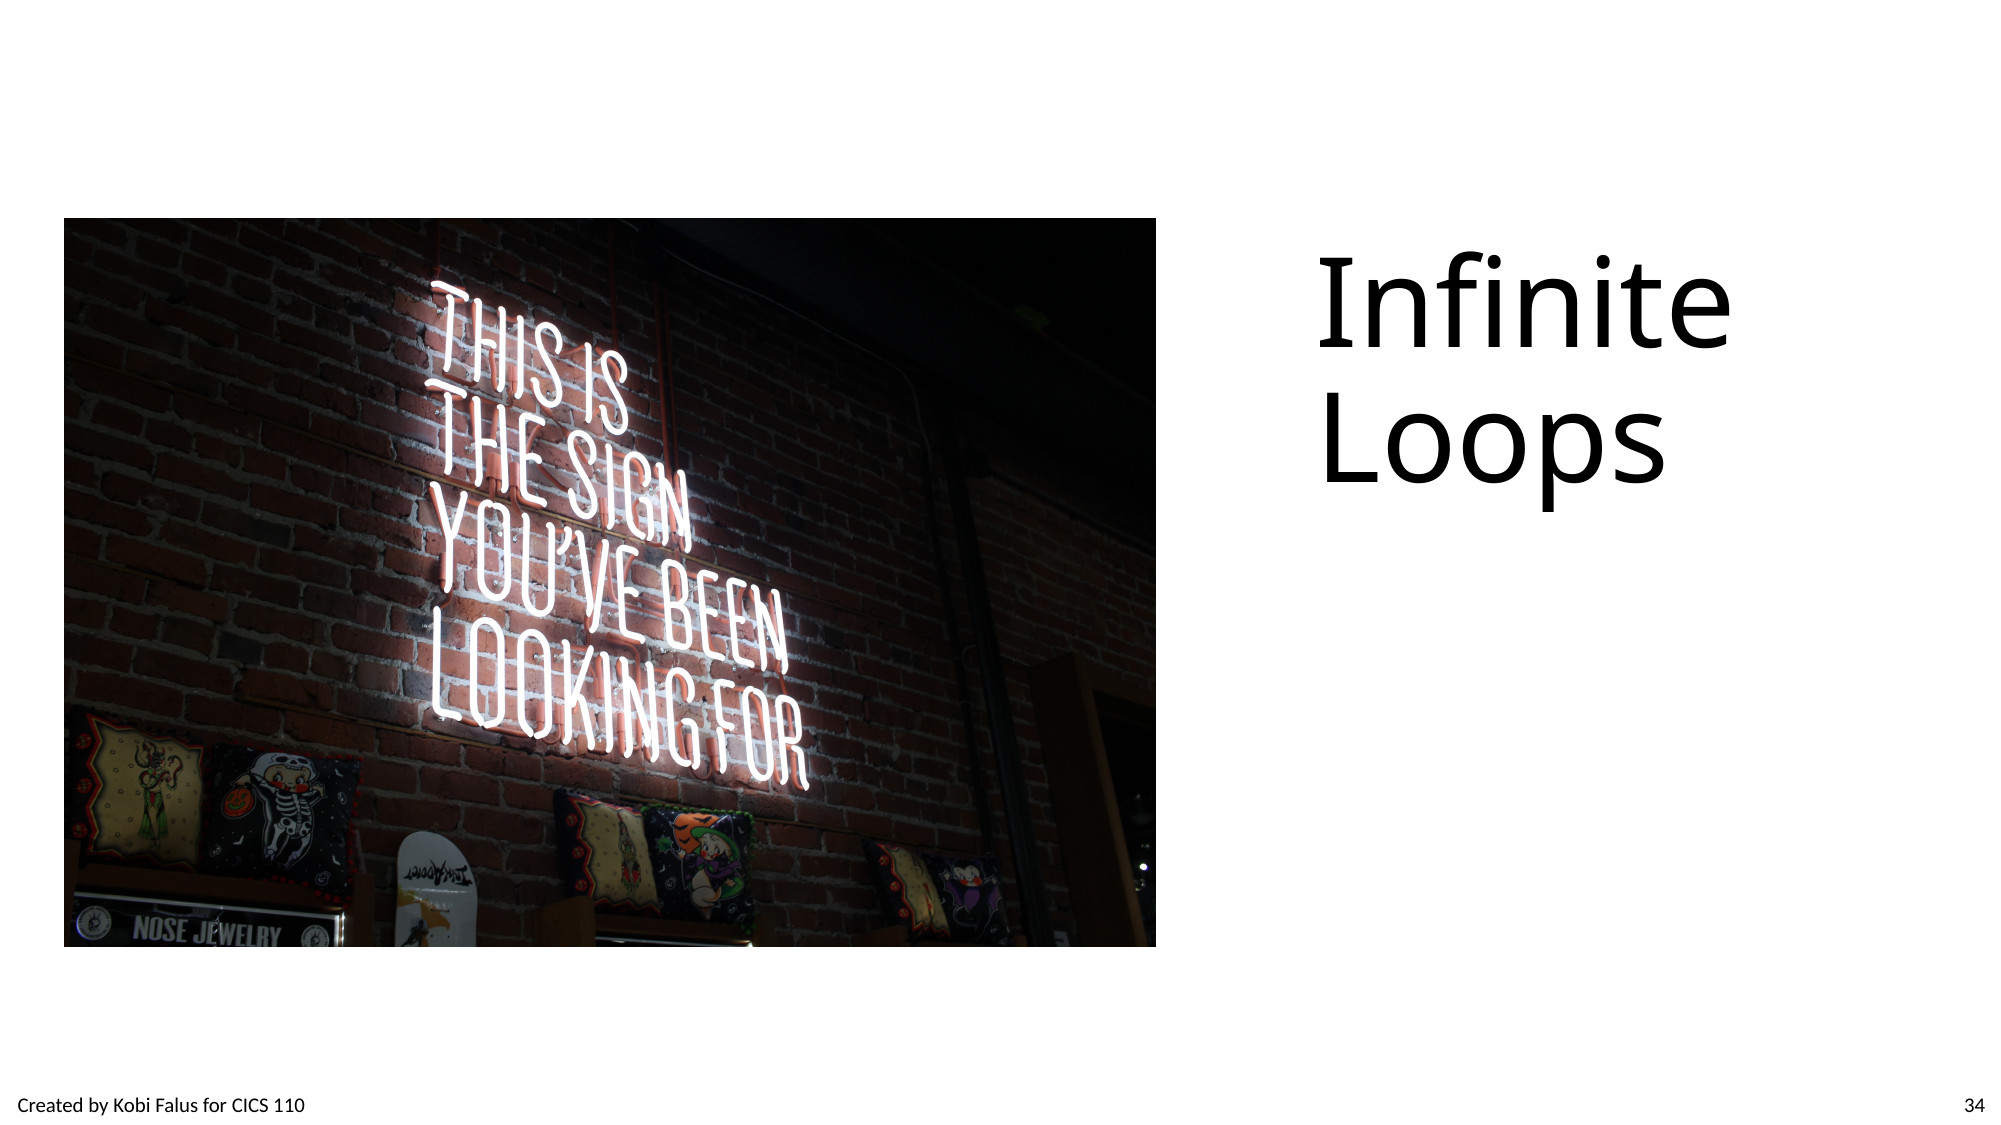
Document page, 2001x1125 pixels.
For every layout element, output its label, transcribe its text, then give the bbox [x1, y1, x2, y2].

picture [64, 218, 1156, 947]
title Infinite Loops [1300, 218, 1884, 518]
